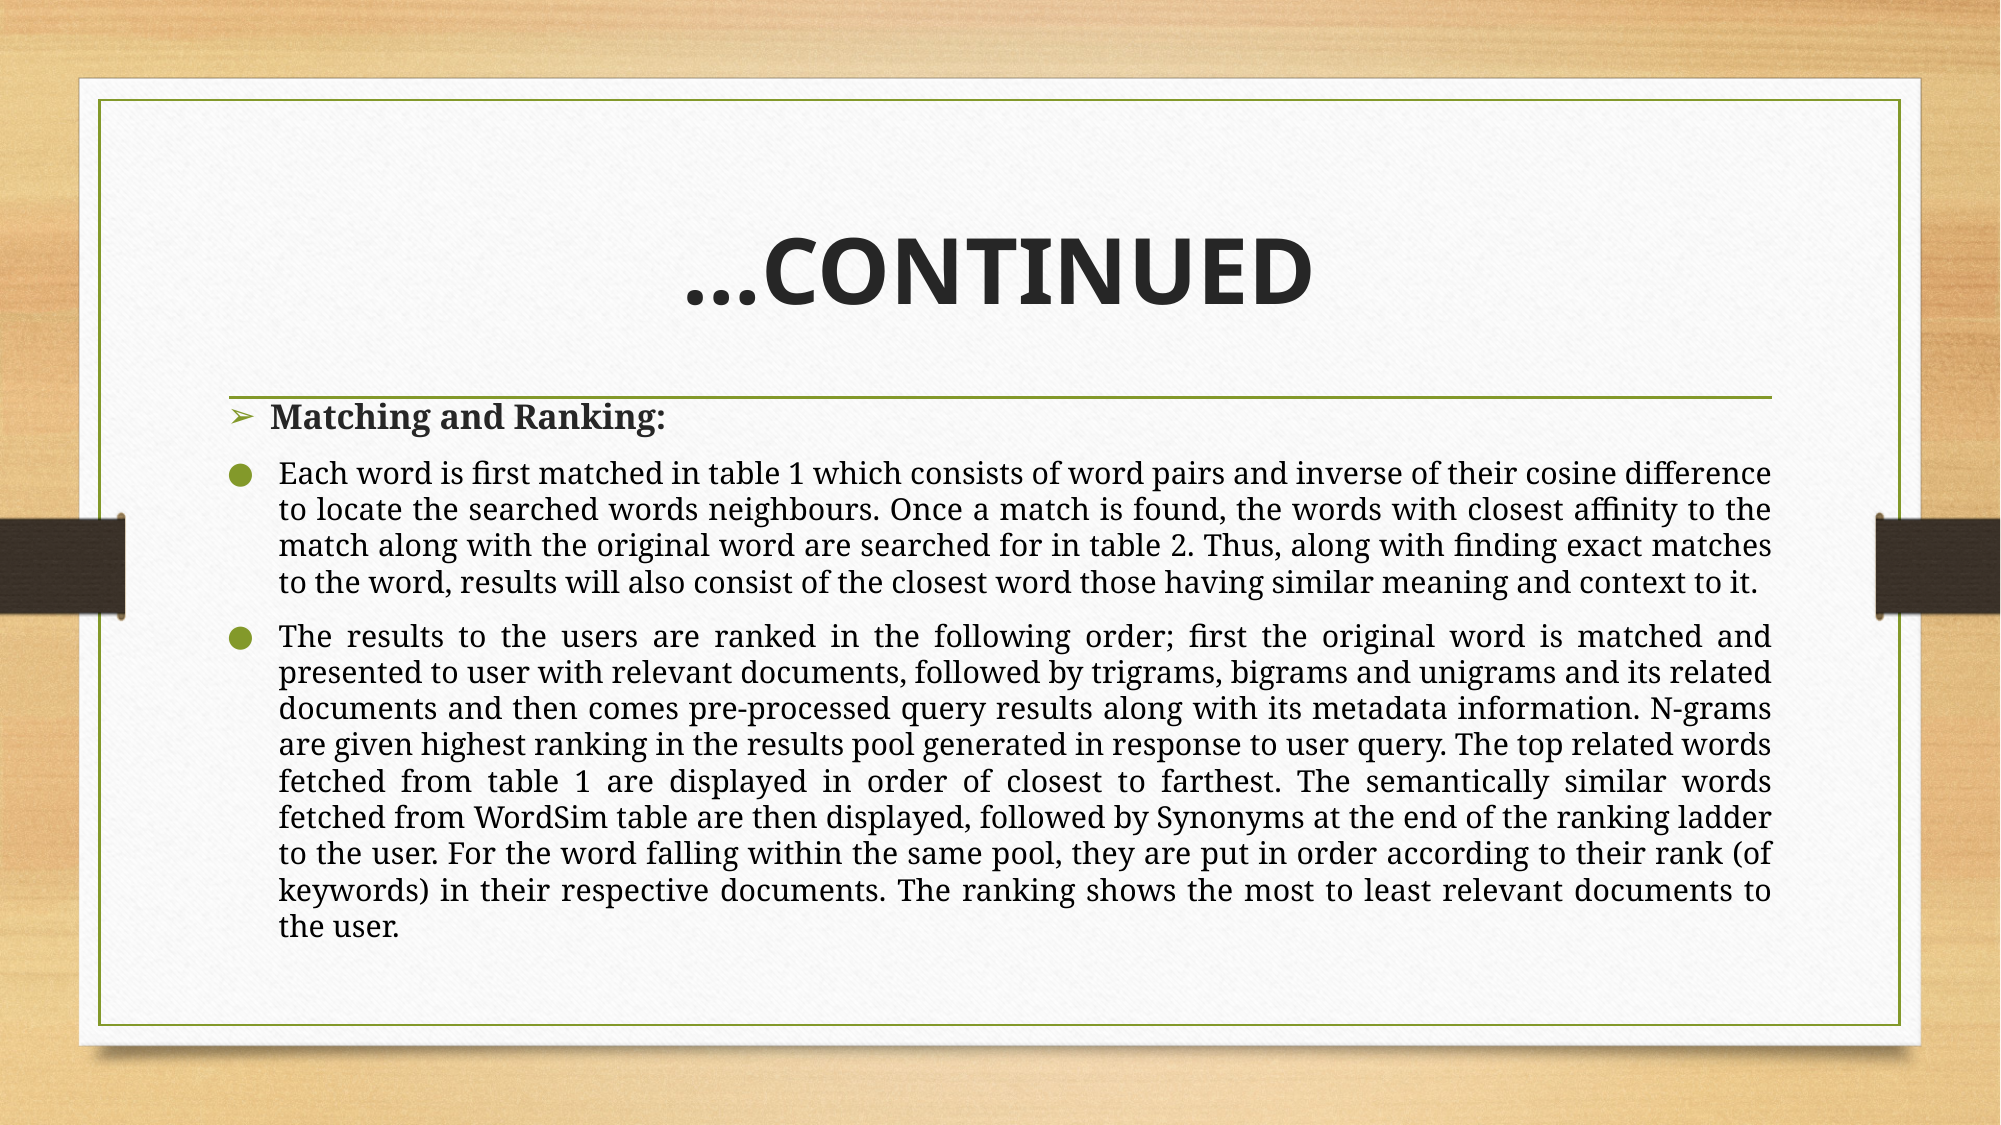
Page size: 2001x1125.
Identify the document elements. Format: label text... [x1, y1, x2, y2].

title …CONTINUED [212, 161, 1788, 375]
list Matching and Ranking: Each word is first matched in table 1 which consists of word pairs and inverse of their cosine difference to locate the searched words neighbours. Once a match is found, the words with closest affinity to the match along with the original word are searched for in table 2. Thus, along with finding exact matches to the word, results will also consist of the closest word those having similar meaning and context to it. The results to the users are ranked in the following order; first the original word is matched and presented to user with relevant documents, followed by trigrams, bigrams and unigrams and its related documents and then comes pre-processed query results along with its metadata information. N-grams are given highest ranking in the results pool generated in response to user query. The top related words fetched from table 1 are displayed in order of closest to farthest. The semantically similar words fetched from WordSim table are then displayed, followed by Synonyms at the end of the ranking ladder to the user. For the word falling within the same pool, they are put in order according to their rank (of keywords) in their respective documents. The ranking shows the most to least relevant documents to the user. [212, 387, 1788, 970]
picture [0, 0, 2001, 1125]
